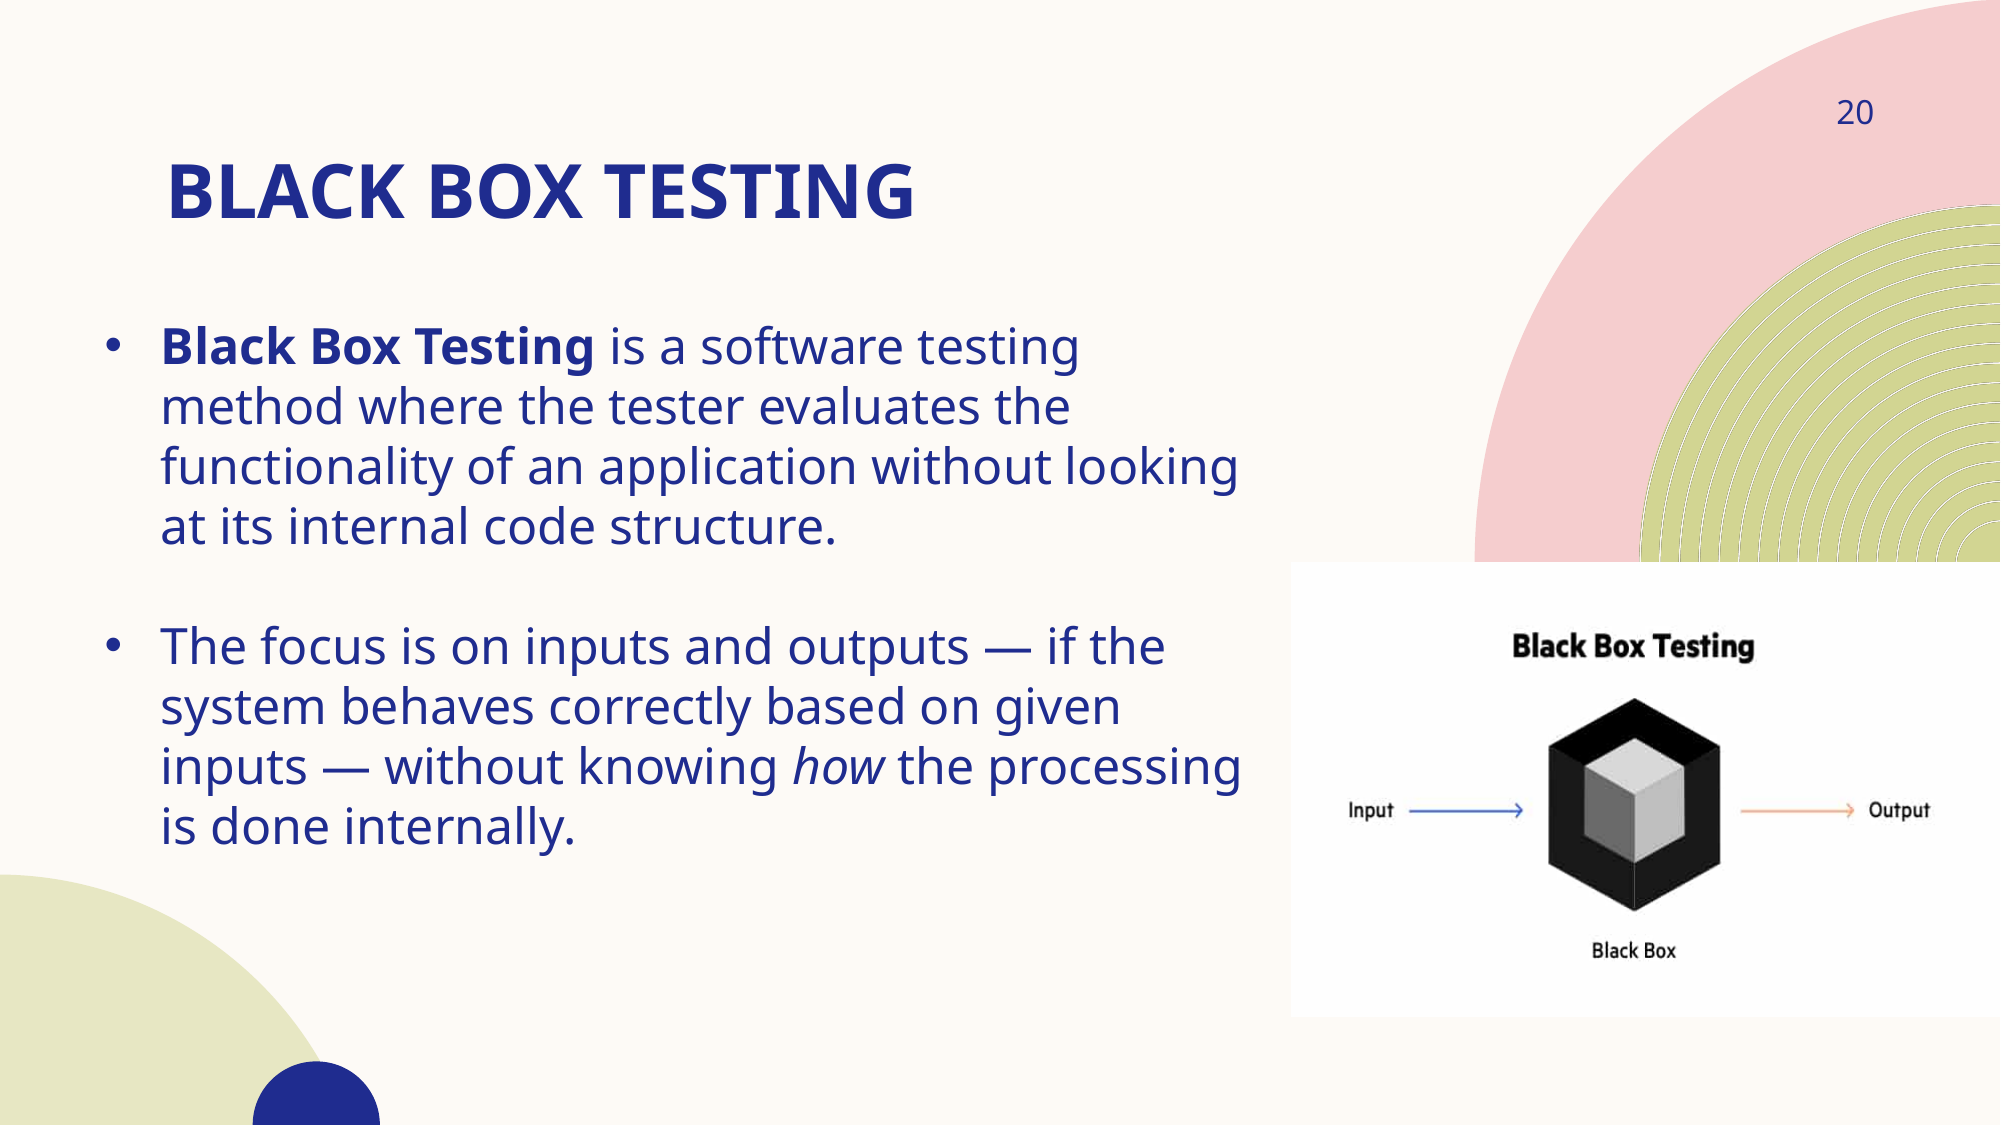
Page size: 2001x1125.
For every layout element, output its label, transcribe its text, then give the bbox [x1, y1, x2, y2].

title Black Box Testing [150, 113, 1437, 234]
slide_number 20 [1712, 75, 1875, 153]
picture [1291, 204, 2001, 1017]
list Black Box Testing is a software testing method where the tester evaluates the functionality of an application without looking at its internal code structure. The focus is on inputs and outputs — if the system behaves correctly based on given inputs — without knowing how the processing is done internally. [89, 314, 1283, 993]
